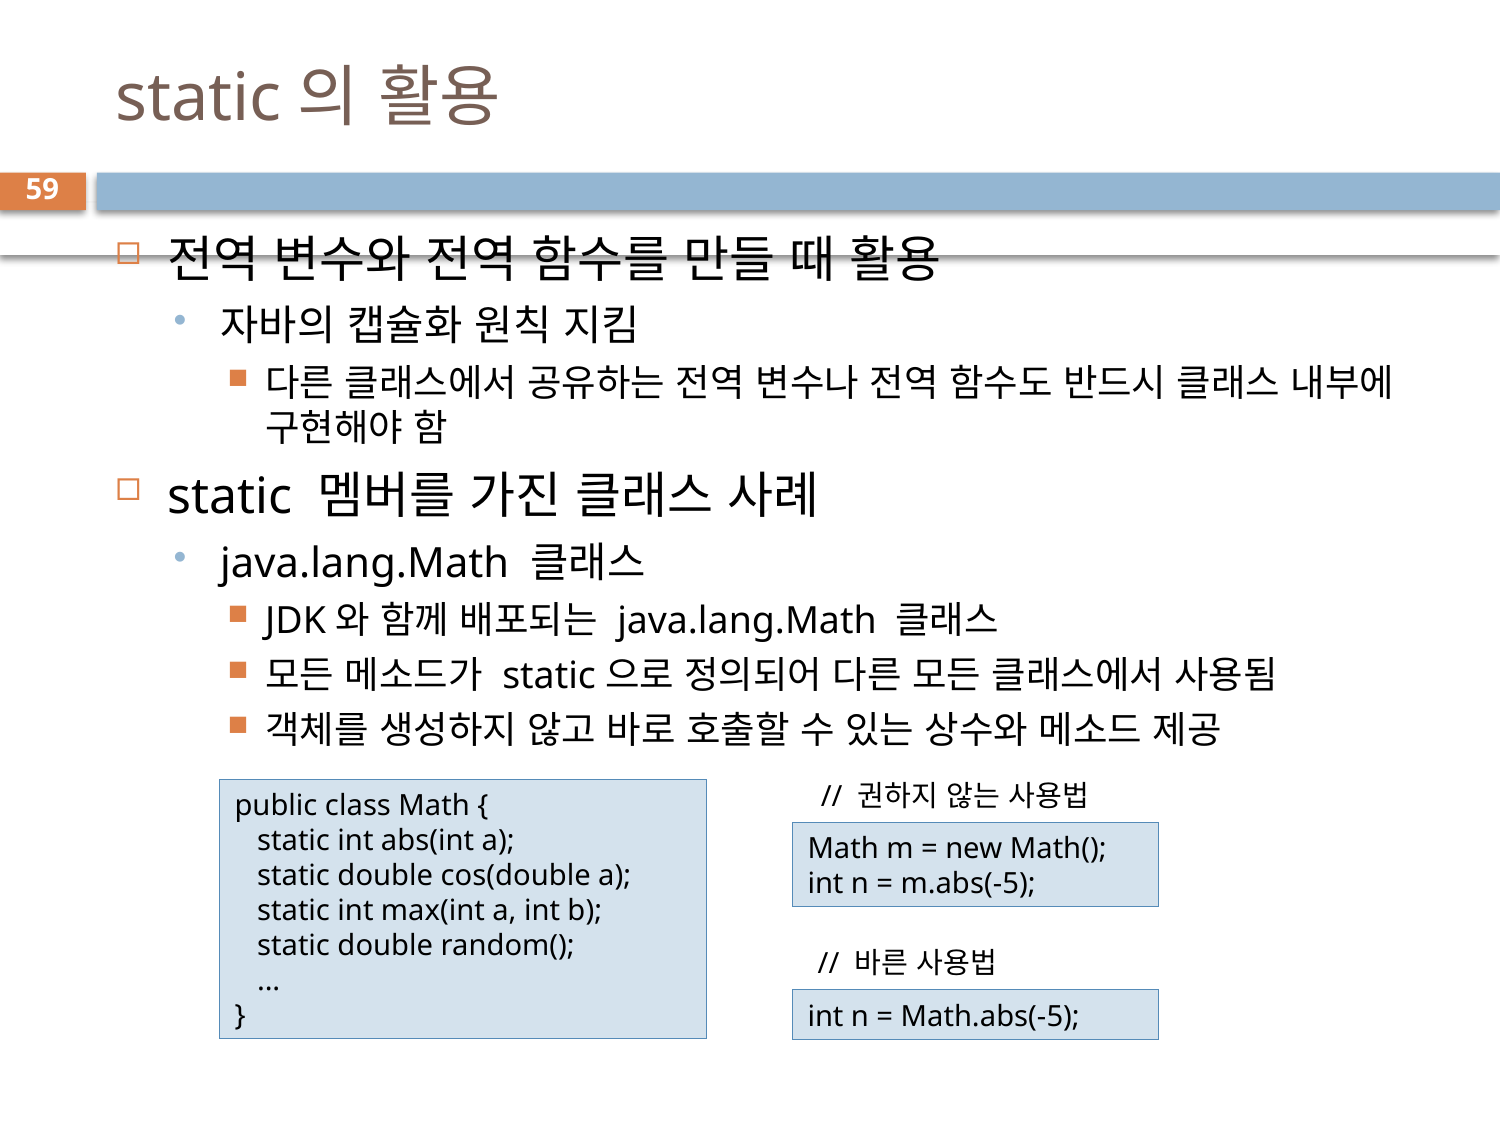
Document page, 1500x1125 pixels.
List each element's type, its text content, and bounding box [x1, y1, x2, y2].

text_box // 바른 사용법 [803, 937, 1013, 987]
text_box // 권하지 않는 사용법 [806, 770, 1105, 821]
title static의 활용 [100, 37, 1438, 149]
slide_number 59 [0, 170, 87, 211]
text_box Math m = new Math(); int n = m.abs(-5); [792, 822, 1159, 907]
text_box int n = Math.abs(-5); [792, 989, 1159, 1040]
list 전역 변수와 전역 함수를 만들 때 활용 자바의 캡슐화 원칙 지킴 다른 클래스에서 공유하는 전역 변수나 전역 함수도 반드시 클래스 내부에 구현해야 함 static 멤버를 가진 클래스 사례 java.lang.Math 클래스 JDK와 함께 배포되는 java.lang.Math 클래스 모든 메소드가 static으로 정의되어 다른 모든 클래스에서 사용됨 객체를 생성하지 않고 바로 호출할 수 있는 상수와 메소드 제공 [100, 219, 1438, 1047]
text_box public class Math { static int abs(int a); static double cos(double a); static int max(int a, int b); static double random(); ... } [219, 779, 707, 1039]
